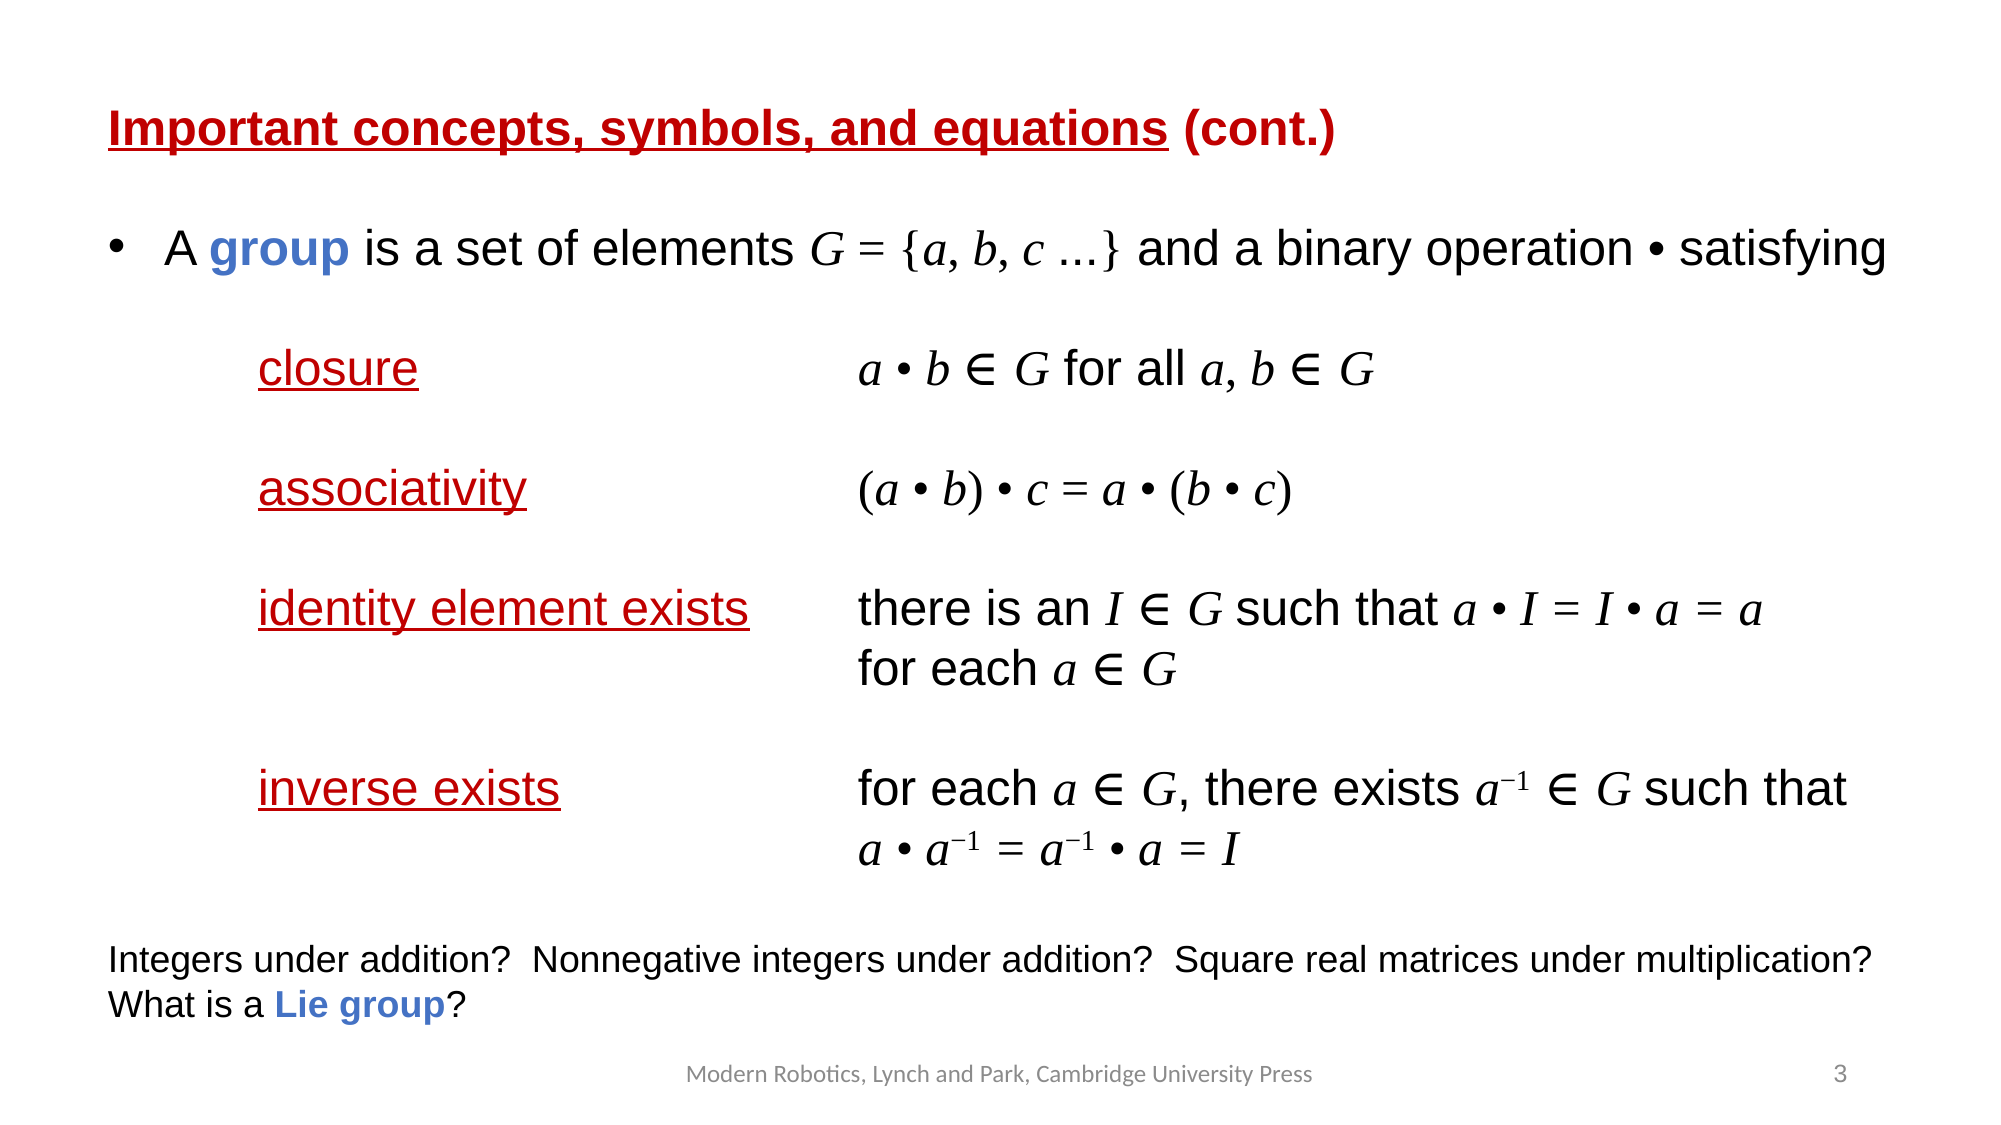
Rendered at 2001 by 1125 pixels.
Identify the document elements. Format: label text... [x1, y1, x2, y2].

footer Modern Robotics, Lynch and Park, Cambridge University Press [662, 1042, 1338, 1103]
text_box Important concepts, symbols, and equations (cont.) A group is a set of elements G = {a, b, c ...} and a binary operation • satisfying closure a • b ∈ G for all a, b ∈ G associativity (a • b) • c = a • (b • c) identity element exists there is an I ∈ G such that a • I = I • a = a for each a ∈ G inverse exists for each a ∈ G, there exists a−1 ∈ G such that a • a−1 = a−1 • a = I Integers under addition? Nonnegative integers under addition? Square real matrices under multiplication? What is a Lie group? [93, 87, 1937, 1033]
slide_number 3 [1412, 1042, 1863, 1103]
